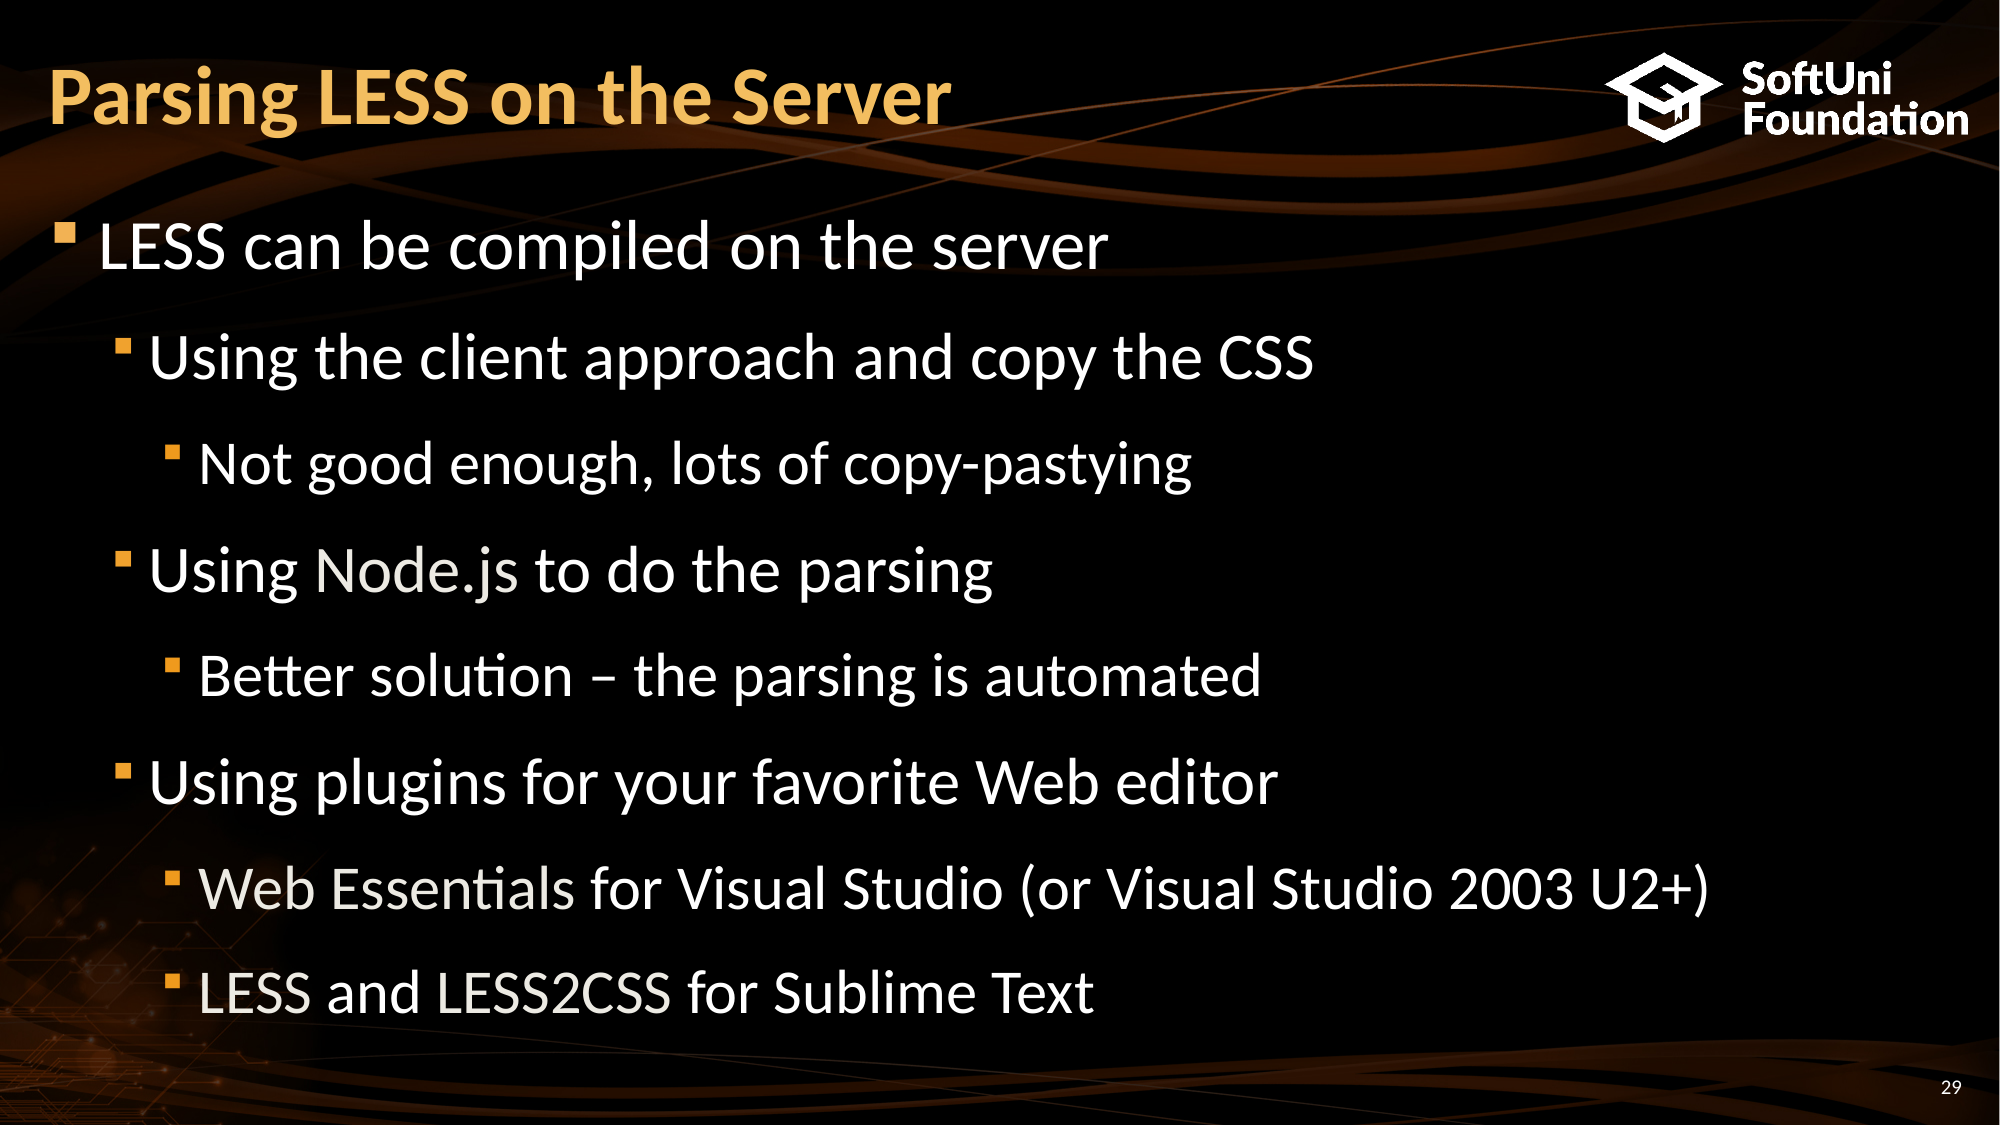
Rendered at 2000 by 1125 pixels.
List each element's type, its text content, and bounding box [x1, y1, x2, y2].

list LESS can be compiled on the server Using the client approach and copy the CSS Not good enough, lots of copy-pastying Using Node.js to do the parsing Better solution – the parsing is automated Using plugins for your favorite Web editor Web Essentials for Visual Studio (or Visual Studio 2003 U2+) LESS and LESS2CSS for Sublime Text [31, 188, 1968, 1103]
title Parsing LESS on the Server [30, 6, 1602, 189]
picture [0, 0, 2000, 1125]
